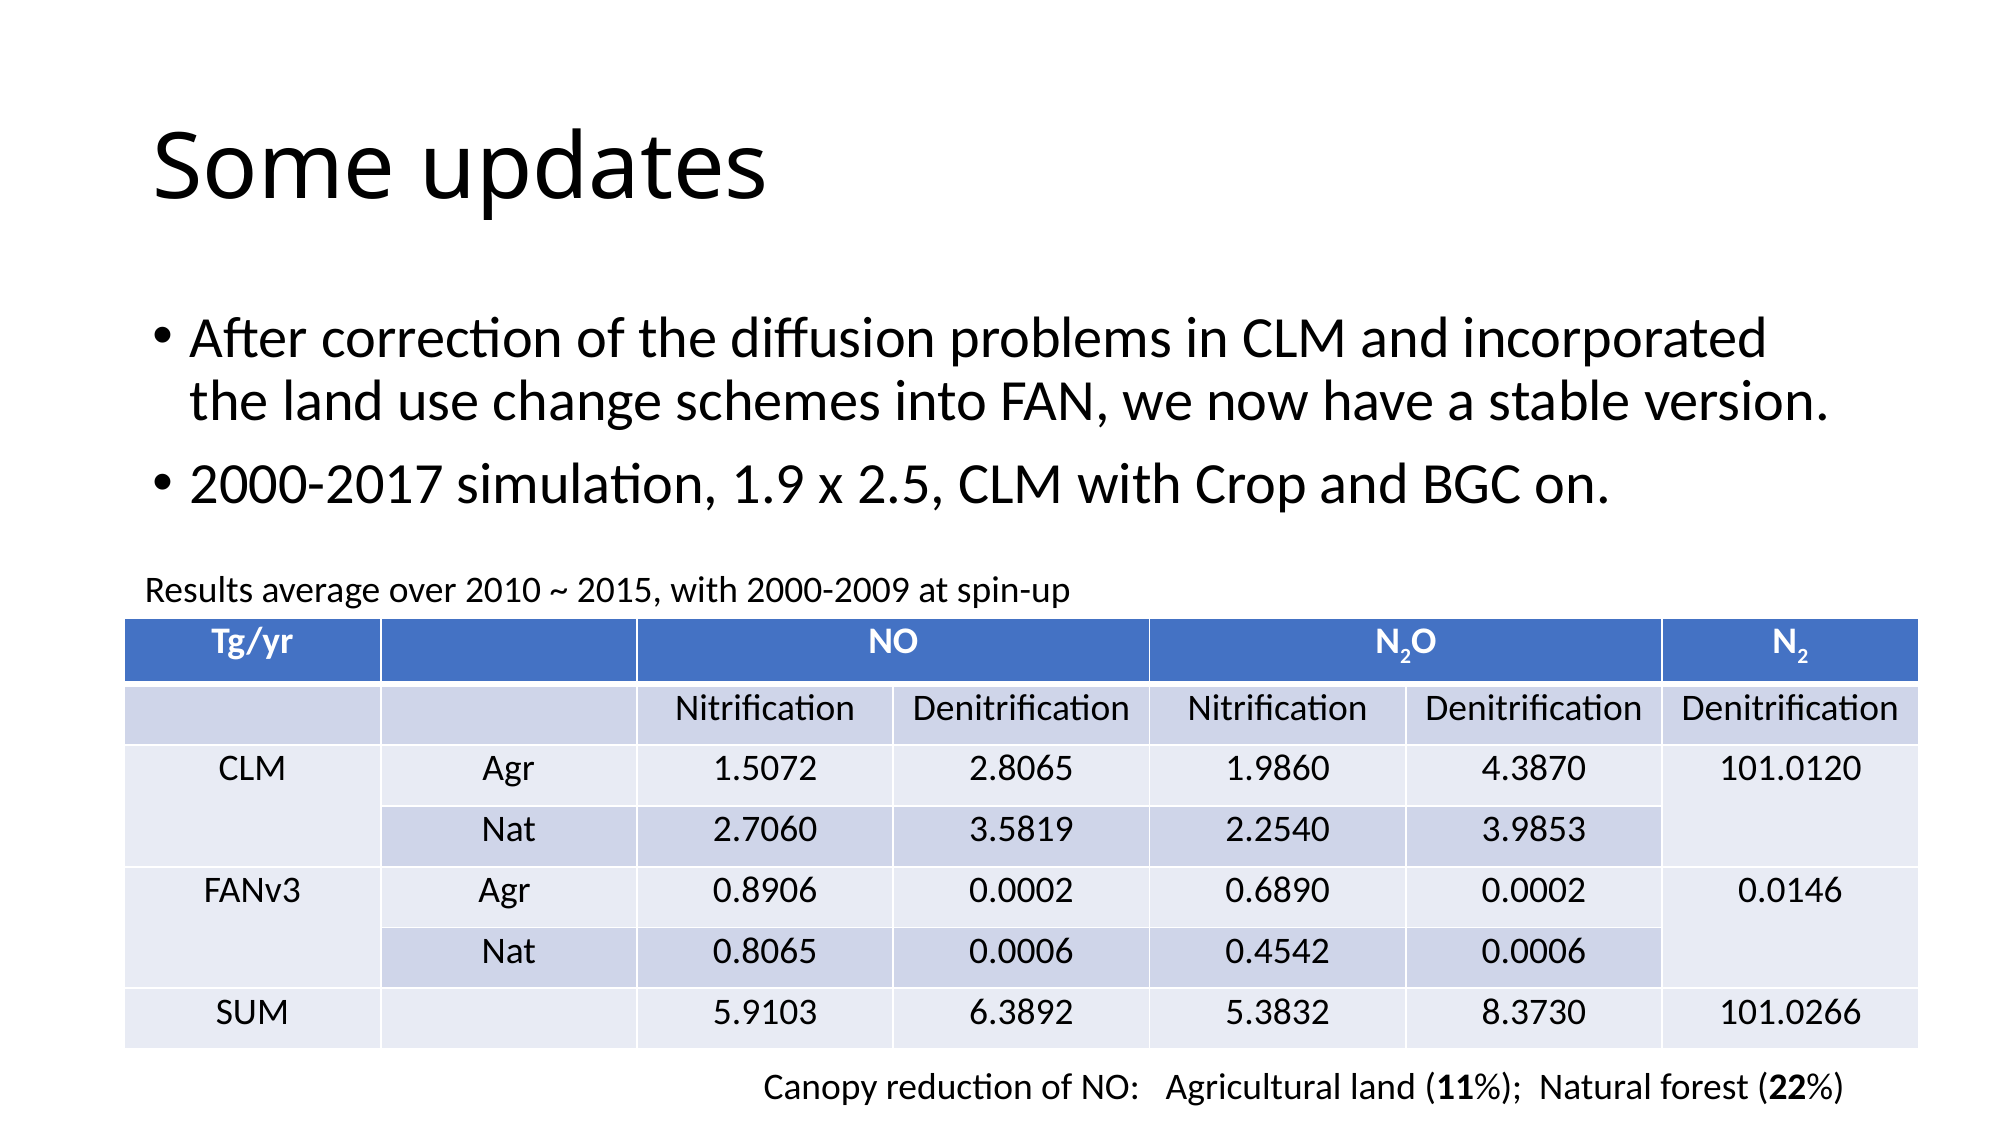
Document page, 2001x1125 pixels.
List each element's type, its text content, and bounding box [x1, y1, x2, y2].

table_header [382, 619, 636, 681]
table_cell 6.3892 [894, 989, 1149, 1048]
table_cell Nitrification [638, 687, 892, 744]
table_cell 3.5819 [894, 807, 1149, 866]
table_cell Nat [382, 928, 636, 987]
table_cell 101.0120 [1663, 746, 1918, 866]
table_cell 2.8065 [894, 746, 1149, 805]
table_cell 0.0002 [1407, 868, 1661, 927]
table_cell 2.7060 [638, 807, 892, 866]
title Some updates [137, 59, 1863, 278]
table_header NO [638, 619, 1149, 681]
table_cell Nitrification [1150, 687, 1405, 744]
table_cell 0.8906 [638, 868, 892, 927]
table_cell 1.9860 [1150, 746, 1405, 805]
table_cell [125, 687, 380, 744]
table_cell 0.0006 [894, 928, 1149, 987]
table_cell 5.3832 [1150, 989, 1405, 1048]
table_cell Agr [382, 746, 636, 805]
table_cell 2.2540 [1150, 807, 1405, 866]
table_cell SUM [125, 989, 380, 1048]
table_cell Denitrification [894, 687, 1149, 744]
table_cell 0.0146 [1663, 868, 1918, 987]
table_cell CLM [125, 746, 380, 866]
table_cell FANv3 [125, 868, 380, 987]
table_cell 101.0266 [1663, 989, 1918, 1048]
table_cell [382, 687, 636, 744]
table_cell 0.0006 [1407, 928, 1661, 987]
table_cell Denitrification [1663, 687, 1918, 744]
table_cell 4.3870 [1407, 746, 1661, 805]
table_cell Agr [382, 868, 636, 927]
table_cell 1.5072 [638, 746, 892, 805]
table_header Tg/yr [125, 619, 380, 681]
table_cell 8.3730 [1407, 989, 1661, 1048]
text_box Canopy reduction of NO: Agricultural land (11%); Natural forest (22%) [748, 1054, 1919, 1115]
table_cell 0.8065 [638, 928, 892, 987]
table_header N2O [1150, 619, 1661, 681]
table_cell 0.0002 [894, 868, 1149, 927]
table_cell 0.6890 [1150, 868, 1405, 927]
table_cell Nat [382, 807, 636, 866]
table_cell [382, 989, 636, 1048]
table_cell 5.9103 [638, 989, 892, 1048]
table_cell 3.9853 [1407, 807, 1661, 866]
list After correction of the diffusion problems in CLM and incorporated the land use change schemes into FAN, we now have a stable version. 2000-2017 simulation, 1.9 x 2.5, CLM with Crop and BGC on. [137, 299, 1863, 617]
table_header N2 [1663, 619, 1918, 681]
table_cell Denitrification [1407, 687, 1661, 744]
table_cell 0.4542 [1150, 928, 1405, 987]
text_box Results average over 2010 ~ 2015, with 2000-2009 at spin-up [129, 557, 1087, 617]
